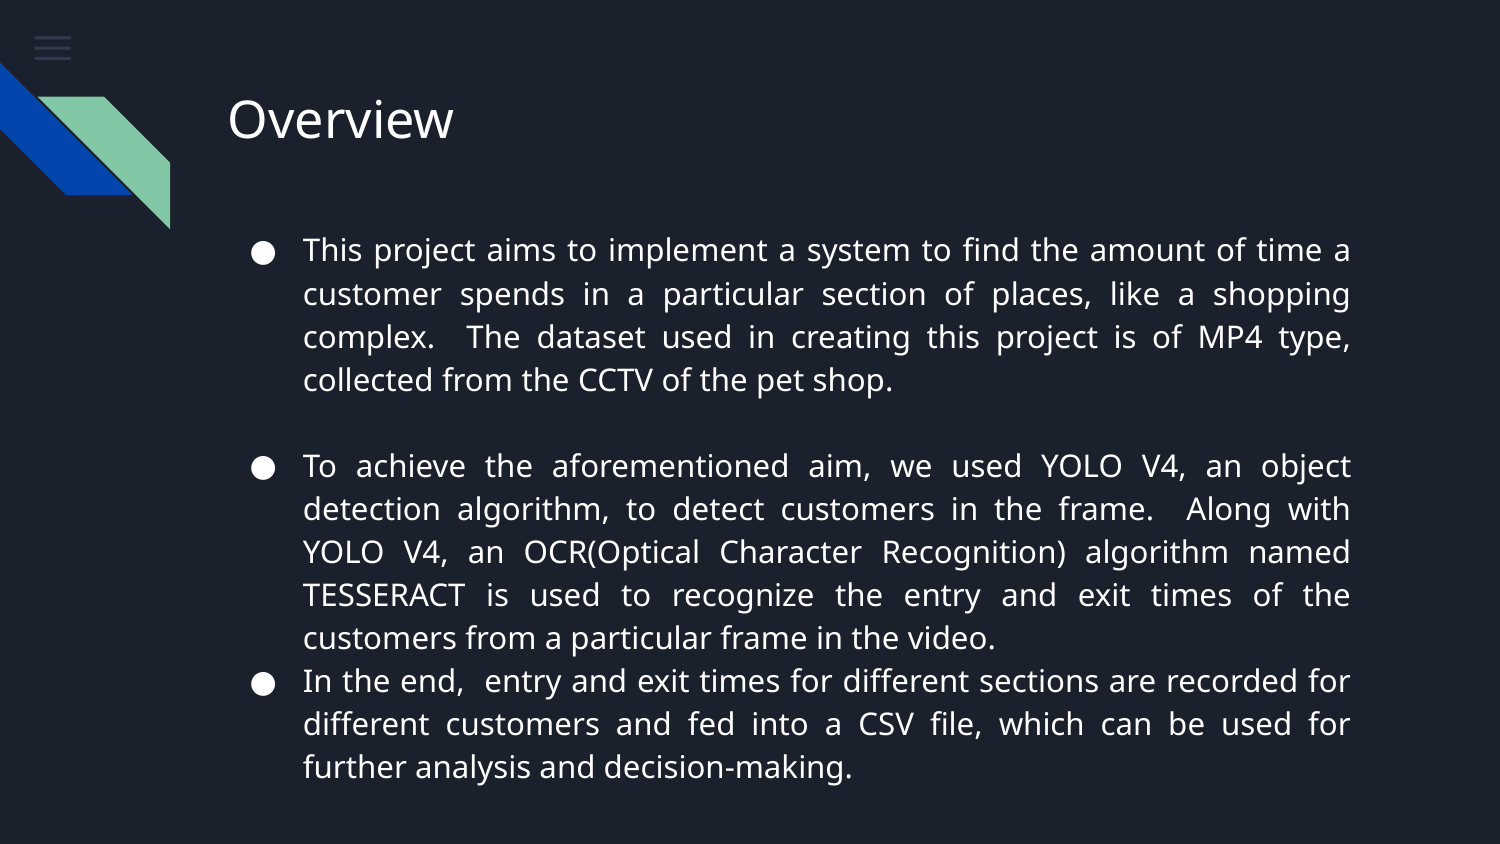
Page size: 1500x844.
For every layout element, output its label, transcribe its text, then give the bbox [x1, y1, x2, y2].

title Overview [212, 71, 1368, 210]
list This project aims to implement a system to find the amount of time a customer spends in a particular section of places, like a shopping complex. The dataset used in creating this project is of MP4 type, collected from the CCTV of the pet shop. To achieve the aforementioned aim, we used YOLO V4, an object detection algorithm, to detect customers in the frame. Along with YOLO V4, an OCR(Optical Character Recognition) algorithm named TESSERACT is used to recognize the entry and exit times of the customers from a particular frame in the video. In the end, entry and exit times for different sections are recorded for different customers and fed into a CSV file, which can be used for further analysis and decision-making. [212, 210, 1368, 731]
